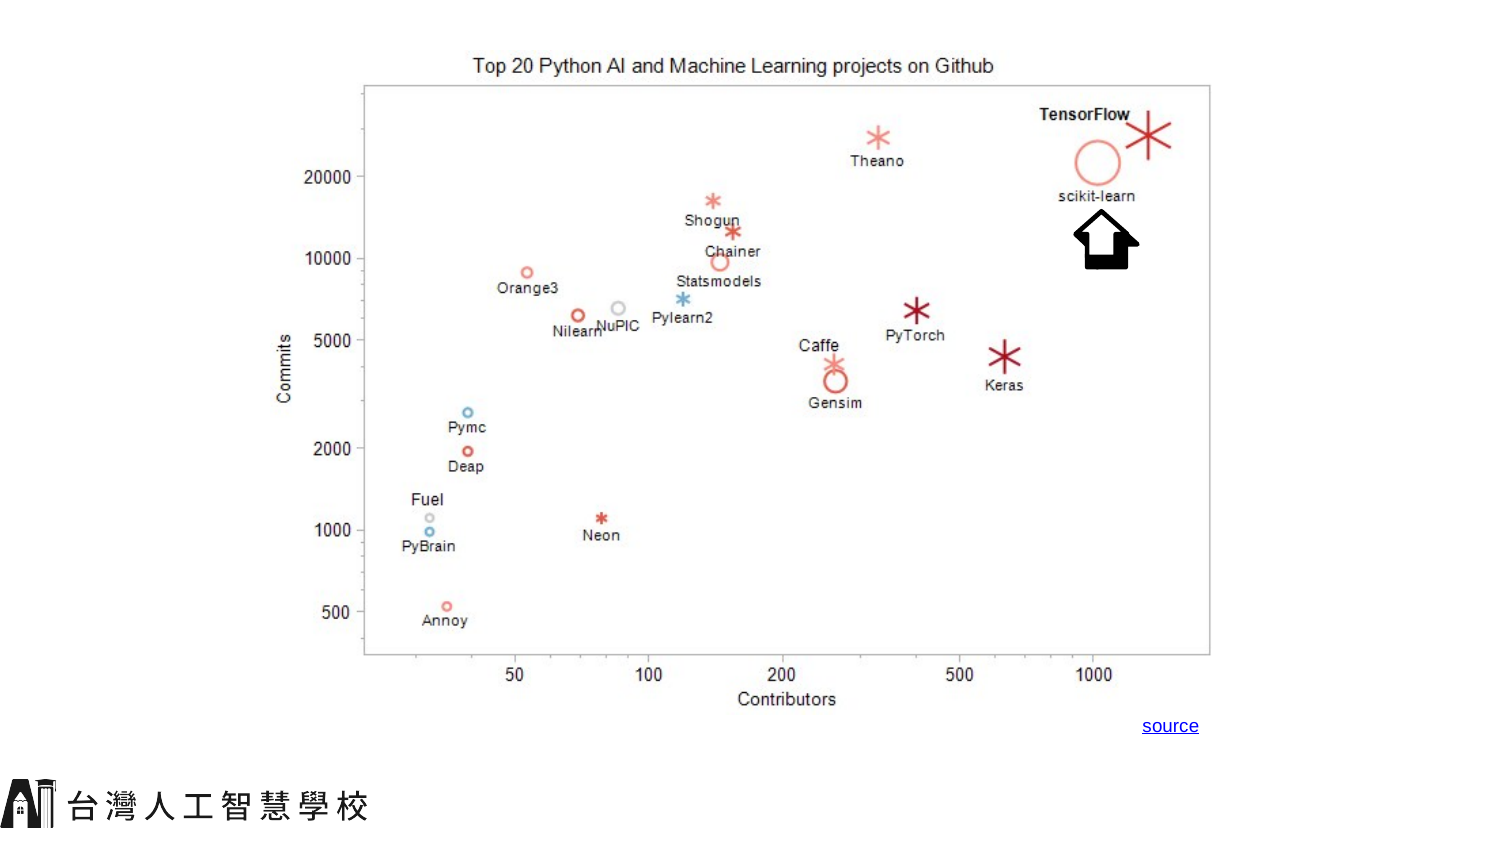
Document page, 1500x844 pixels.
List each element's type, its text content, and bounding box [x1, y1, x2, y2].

picture [270, 50, 1212, 716]
text_box source [1127, 698, 1229, 750]
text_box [1073, 210, 1138, 270]
picture [0, 779, 367, 828]
